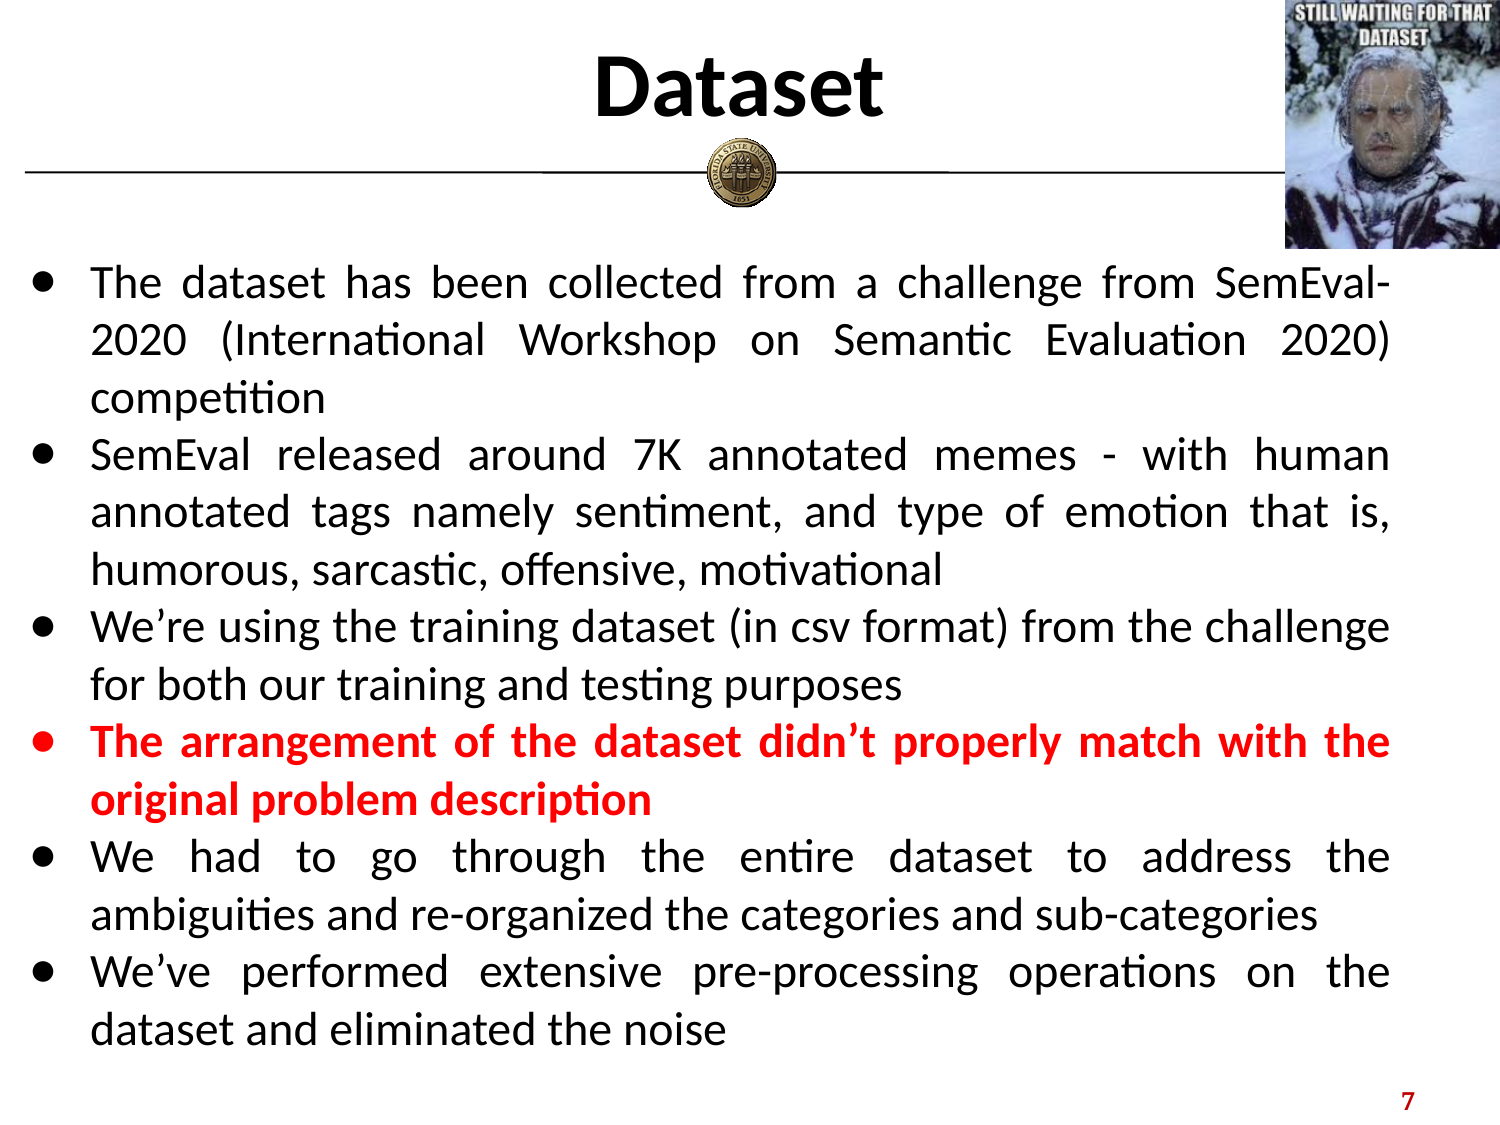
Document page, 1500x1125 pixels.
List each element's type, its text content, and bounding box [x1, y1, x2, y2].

slide_number 7 [1386, 1078, 1487, 1125]
picture [696, 160, 786, 185]
list The dataset has been collected from a challenge from SemEval-2020 (International Workshop on Semantic Evaluation 2020) competition SemEval released around 7K annotated memes - with human annotated tags namely sentiment, and type of emotion that is, humorous, sarcastic, offensive, motivational We’re using the training dataset (in csv format) from the challenge for both our training and testing purposes The arrangement of the dataset didn’t properly match with the original problem description We had to go through the entire dataset to address the ambiguities and re-organized the categories and sub-categories We’ve performed extensive pre-processing operations on the dataset and eliminated the noise [0, 185, 1409, 968]
picture [1285, 0, 1500, 249]
title Dataset [75, 0, 1283, 160]
